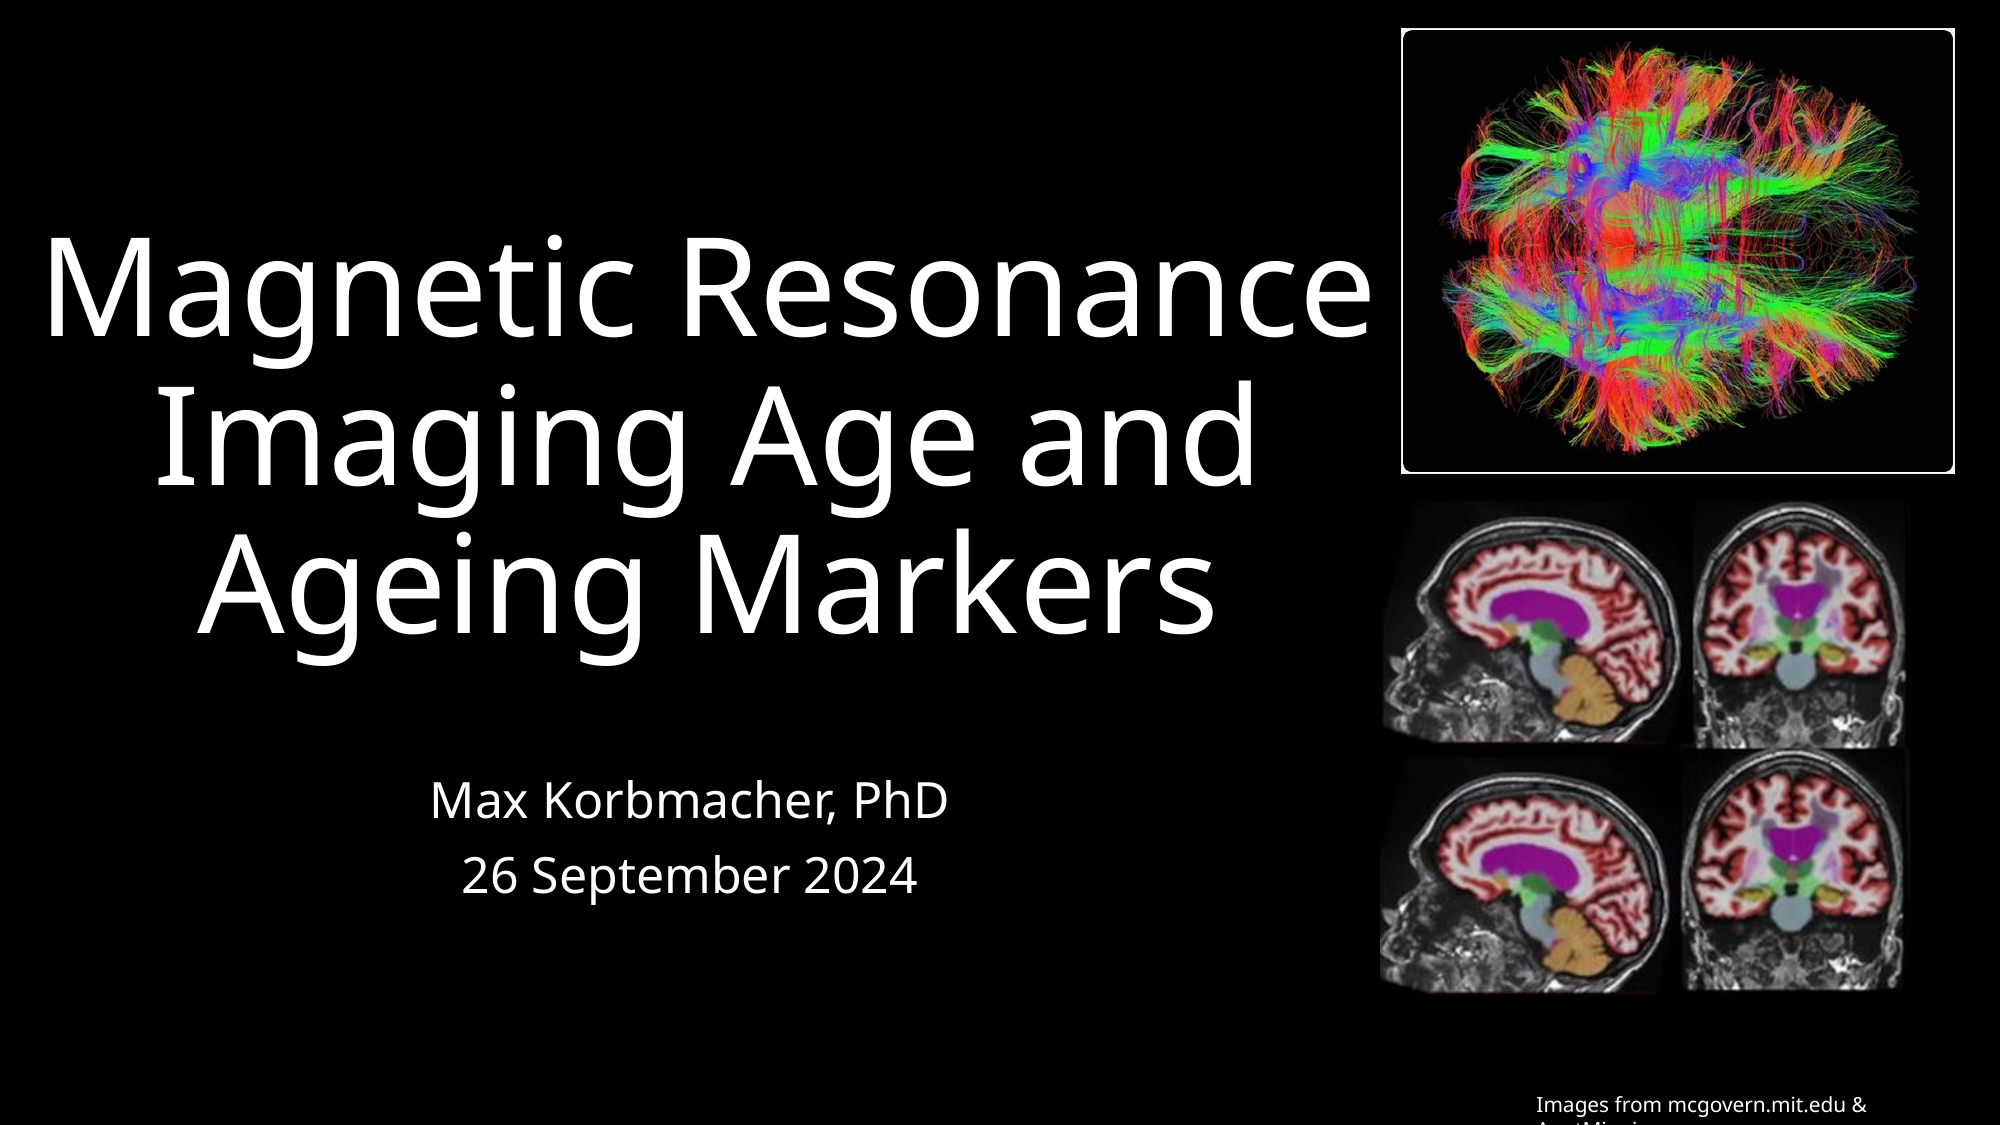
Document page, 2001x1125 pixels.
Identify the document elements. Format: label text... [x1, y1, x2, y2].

title Magnetic Resonance Imaging Age and Ageing Markers [15, 0, 1402, 683]
picture [1379, 486, 1911, 1018]
text_box Images from mcgovern.mit.edu & AuntMinnie.com [1521, 1084, 2000, 1125]
subtitle Max Korbmacher, PhD 26 September 2024 [0, 683, 1379, 996]
picture [1401, 27, 1955, 474]
